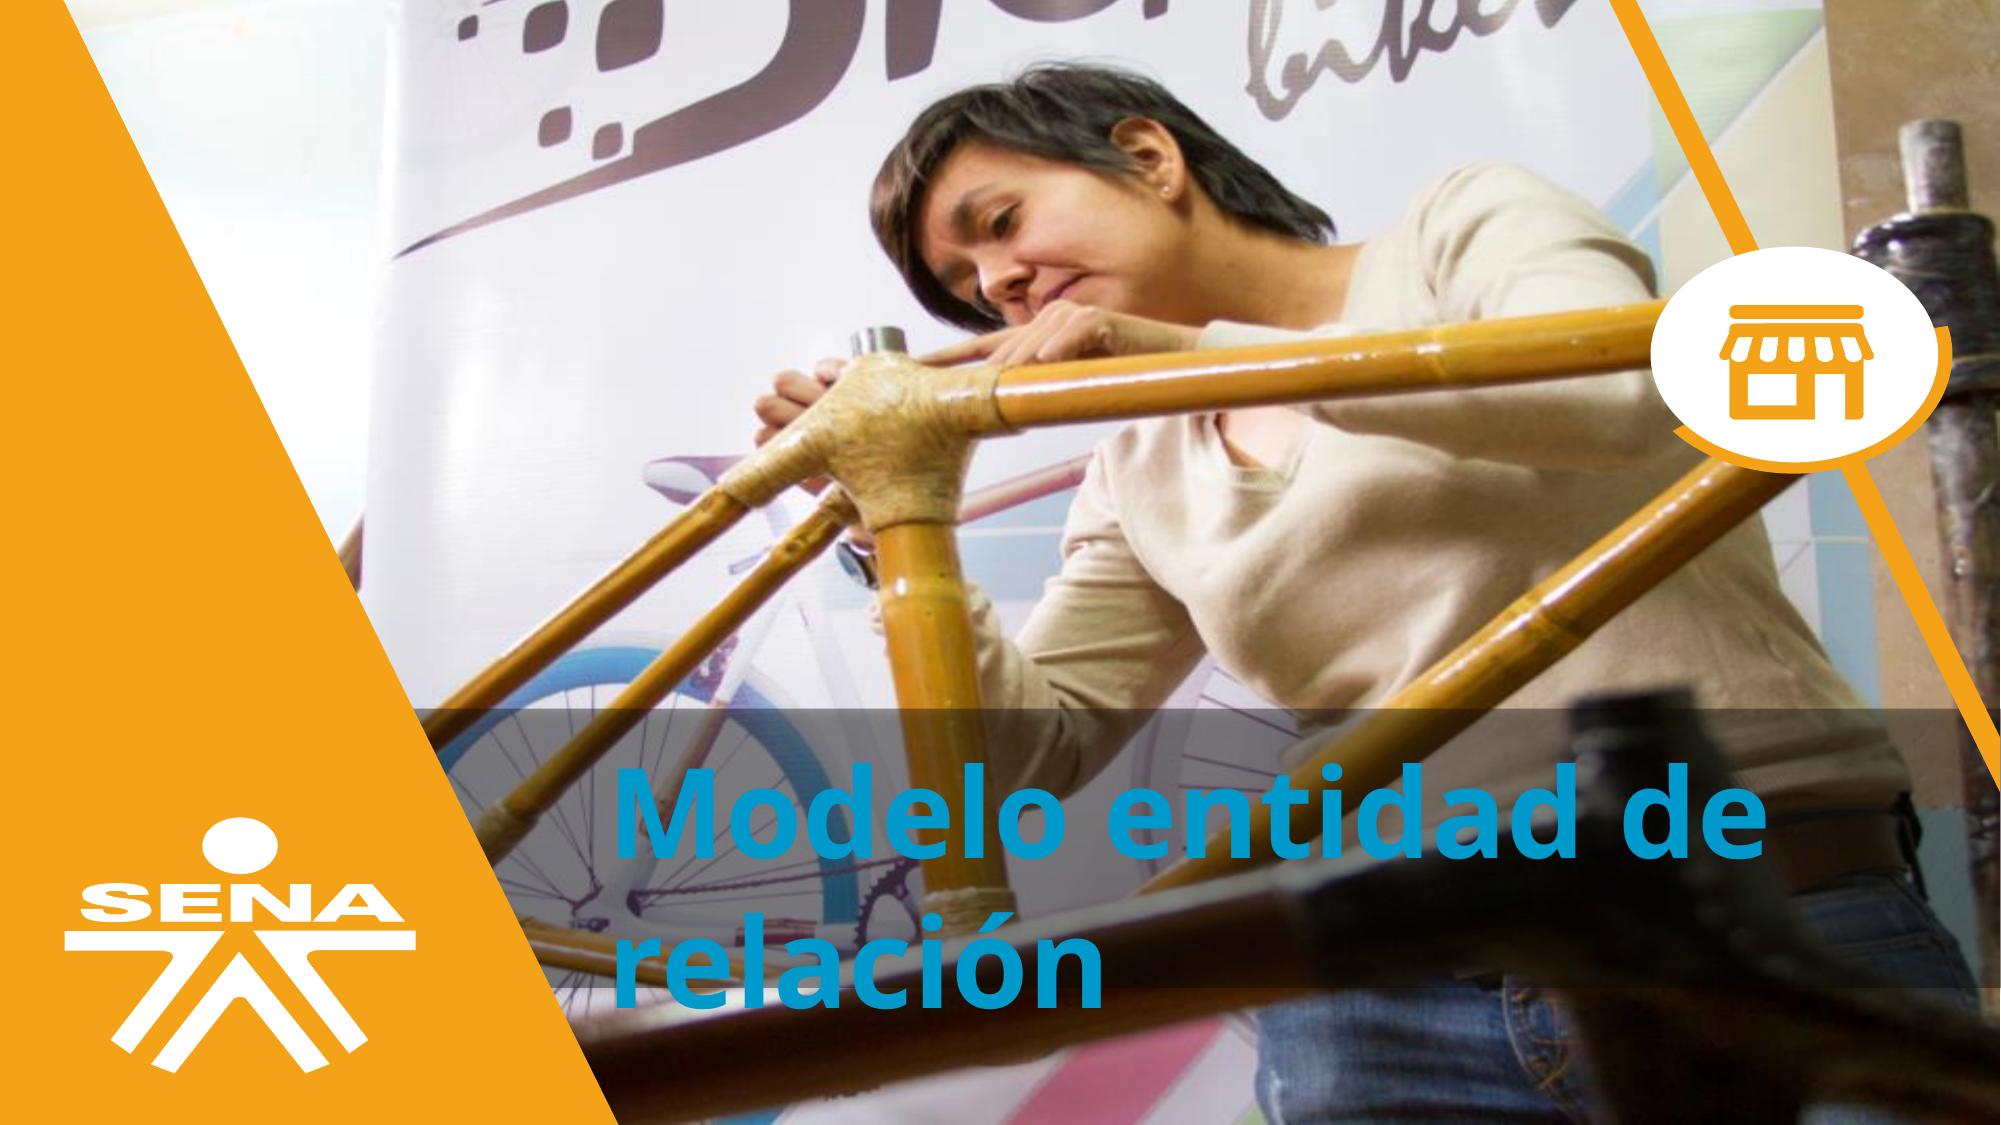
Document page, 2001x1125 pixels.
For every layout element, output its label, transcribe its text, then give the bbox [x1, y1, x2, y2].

picture [64, 0, 2000, 1125]
text_box Modelo entidad de relación [592, 776, 2000, 990]
picture [691, 990, 722, 995]
picture [1637, 0, 2000, 735]
picture [799, 990, 817, 995]
